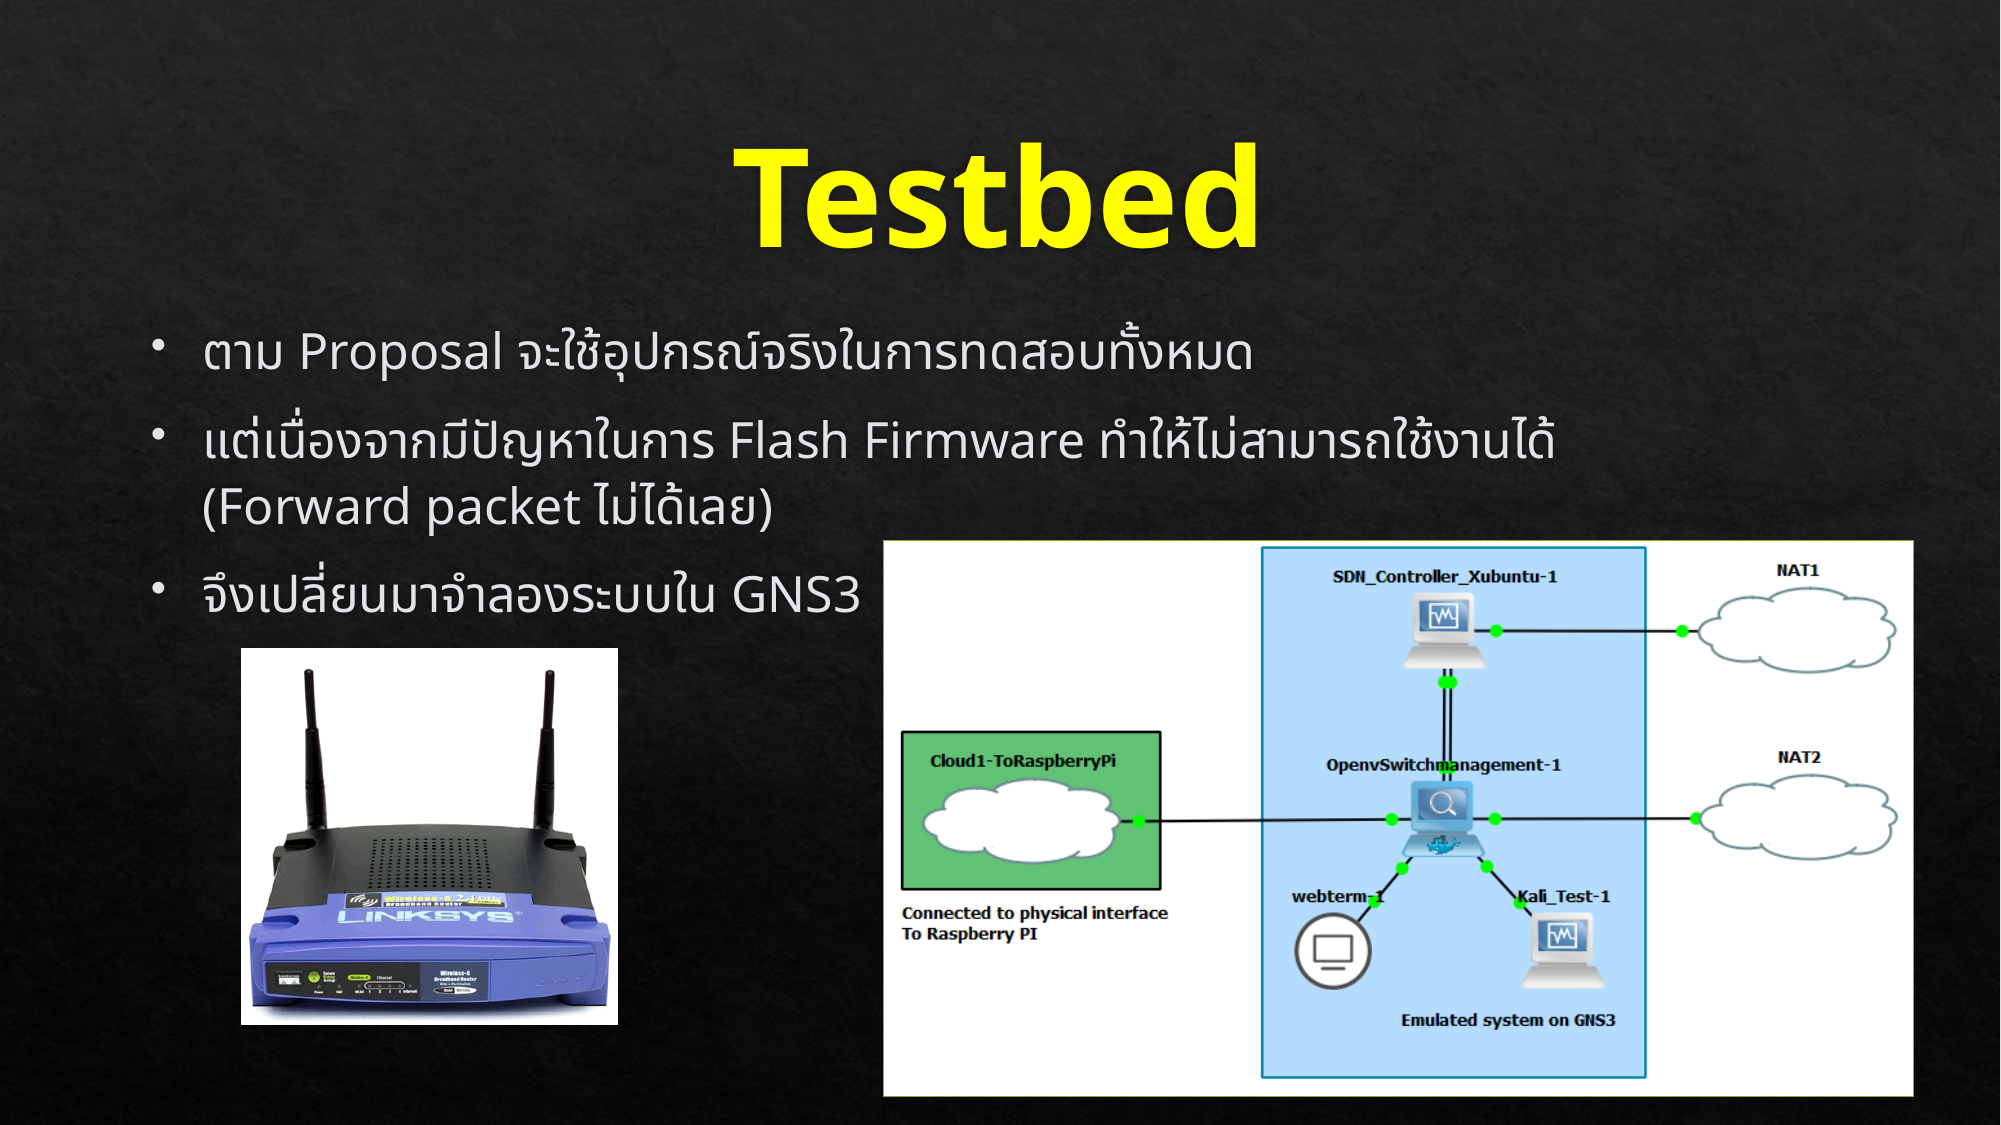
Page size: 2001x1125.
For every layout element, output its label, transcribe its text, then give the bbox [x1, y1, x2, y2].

picture [240, 648, 618, 1026]
title Testbed [149, 99, 1849, 307]
picture [883, 540, 1914, 1097]
list ตาม Proposal จะใช้อุปกรณ์จริงในการทดสอบทั้งหมด แต่เนื่องจากมีปัญหาในการ Flash Firmware ทำให้ไม่สามารถใช้งานได้ (Forward packet ไม่ได้เลย) จึงเปลี่ยนมาจำลองระบบใน GNS3 [131, 306, 1644, 916]
